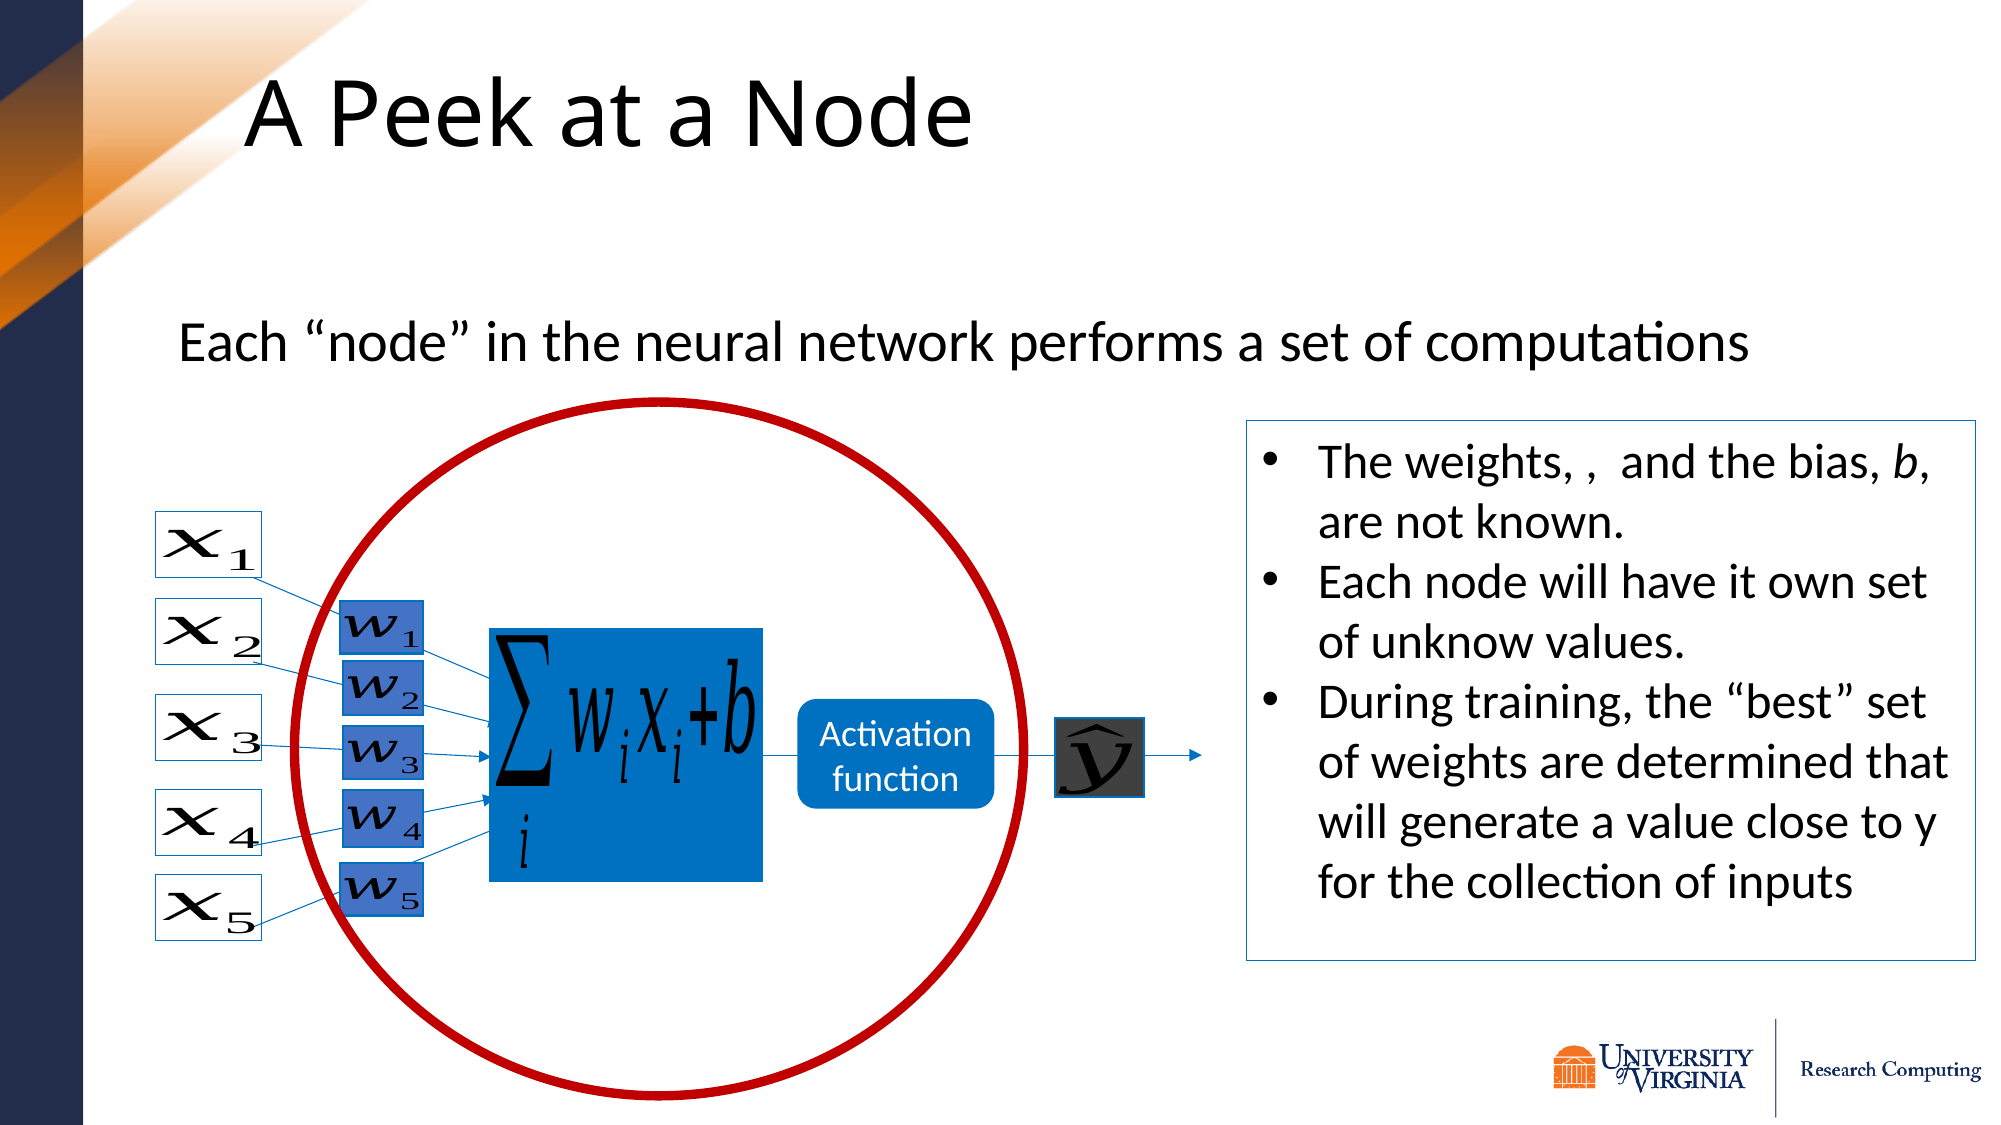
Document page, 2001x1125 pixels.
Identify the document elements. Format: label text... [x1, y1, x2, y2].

title A Peek at a Node [229, 59, 1805, 278]
list Each “node” in the neural network performs a set of computations [137, 303, 1863, 1050]
picture [0, 0, 378, 338]
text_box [155, 402, 1202, 1096]
picture [1543, 1010, 1995, 1124]
